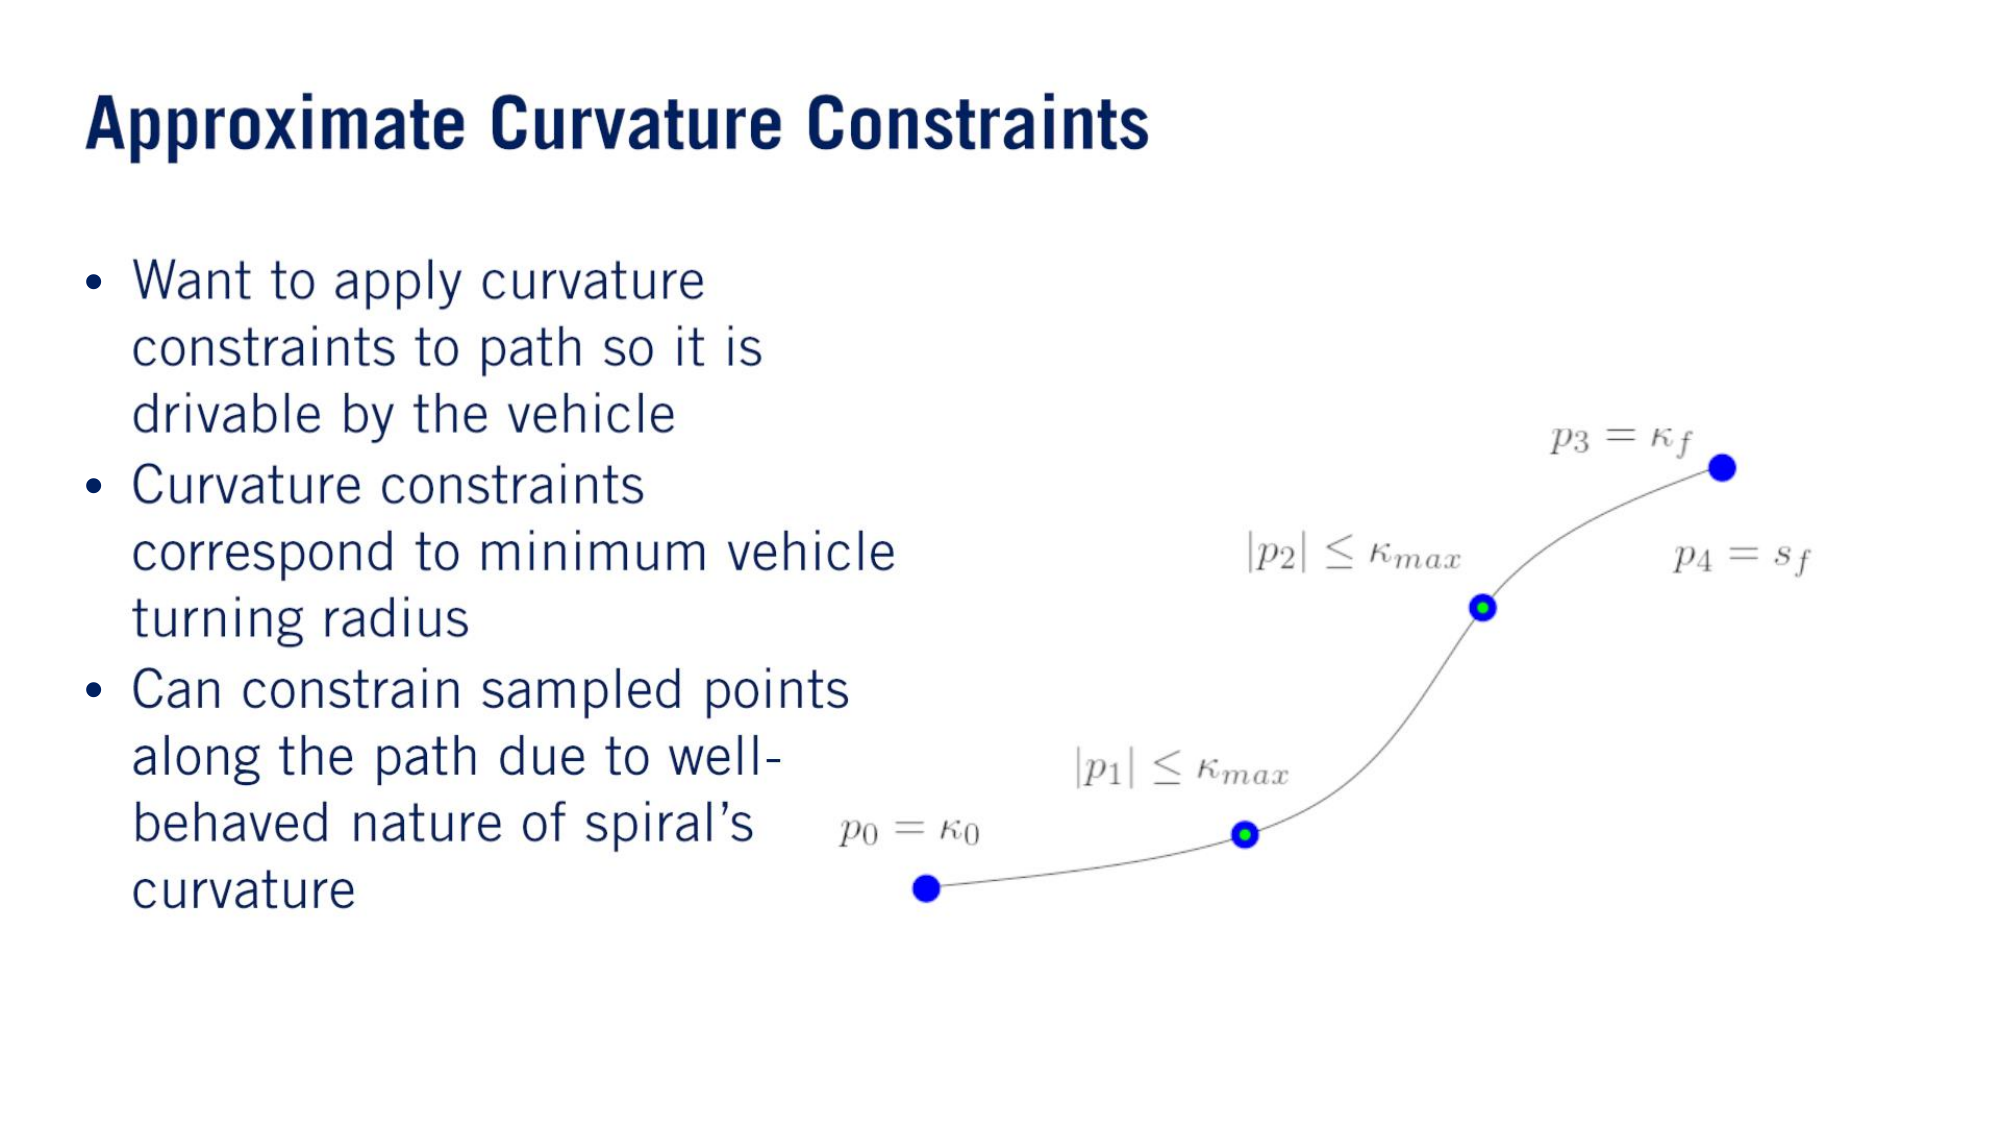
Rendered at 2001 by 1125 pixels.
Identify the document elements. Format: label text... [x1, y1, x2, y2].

text_box [0, 0, 2000, 1125]
text_box • • • [84, 249, 129, 721]
